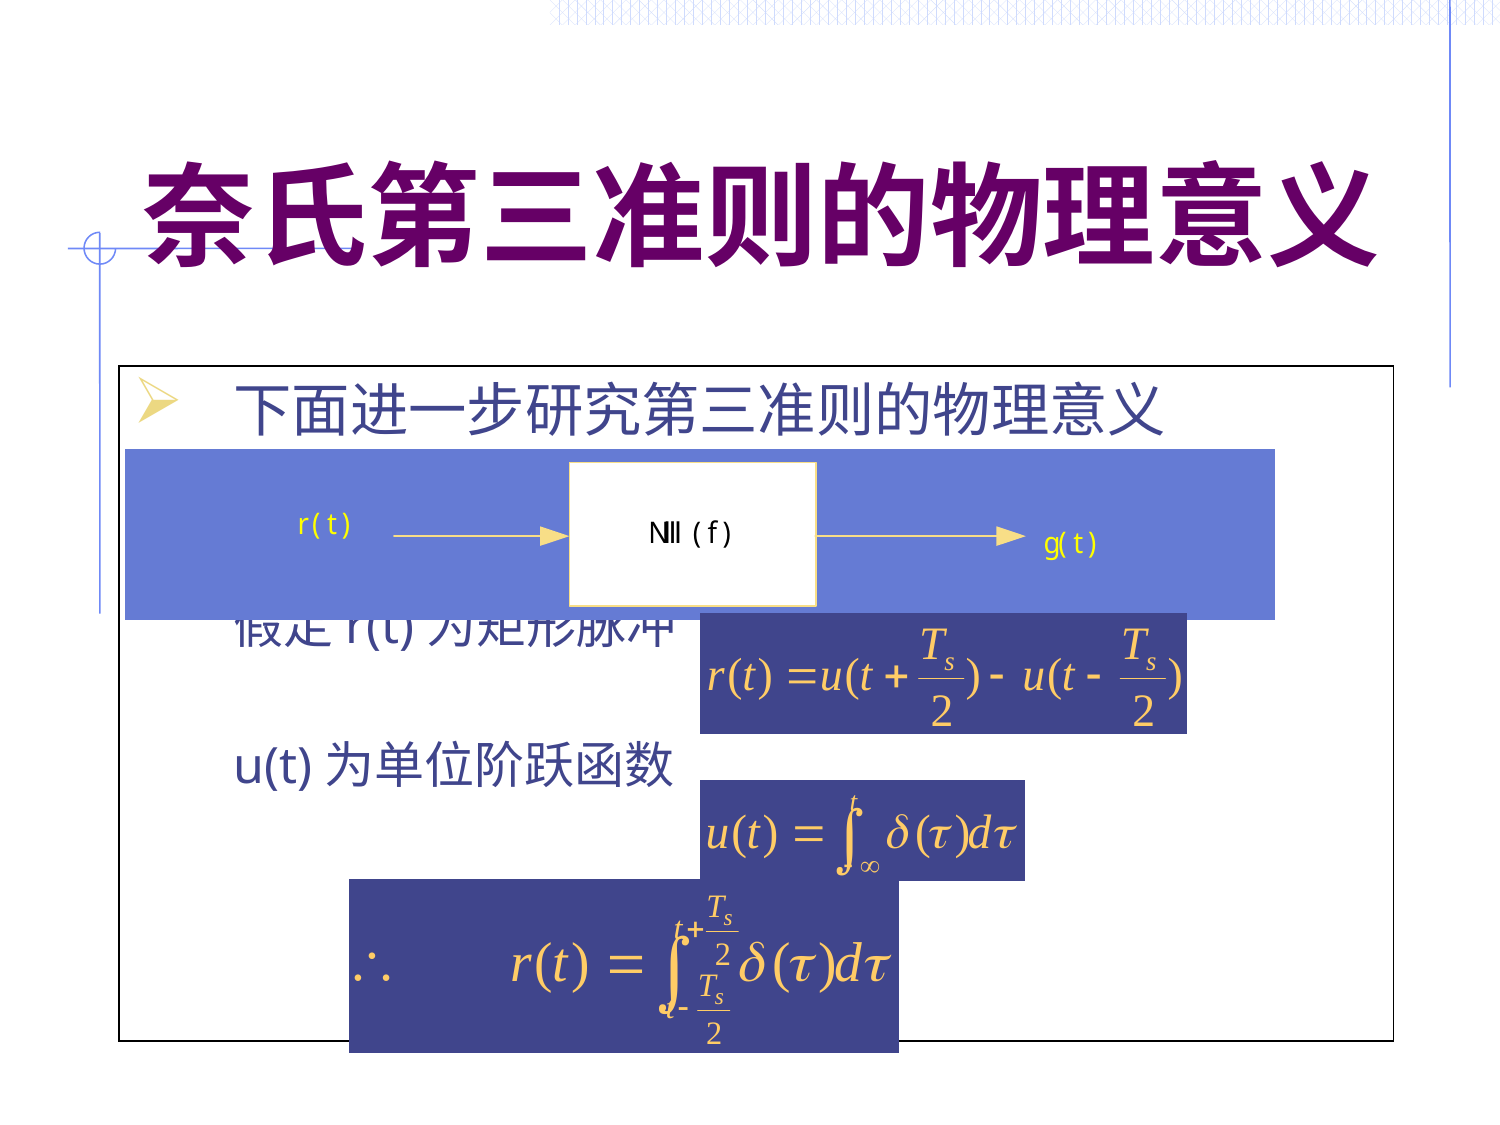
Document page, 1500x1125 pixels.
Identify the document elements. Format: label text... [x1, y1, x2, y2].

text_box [348, 878, 900, 1054]
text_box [124, 448, 1276, 621]
list 下面进一步研究第三准则的物理意义 假定r(t)为矩形脉冲 u(t)为单位阶跃函数 [118, 365, 1394, 1042]
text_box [699, 779, 1026, 882]
title 奈氏第三准则的物理意义 [49, 99, 1463, 288]
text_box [699, 612, 1188, 735]
